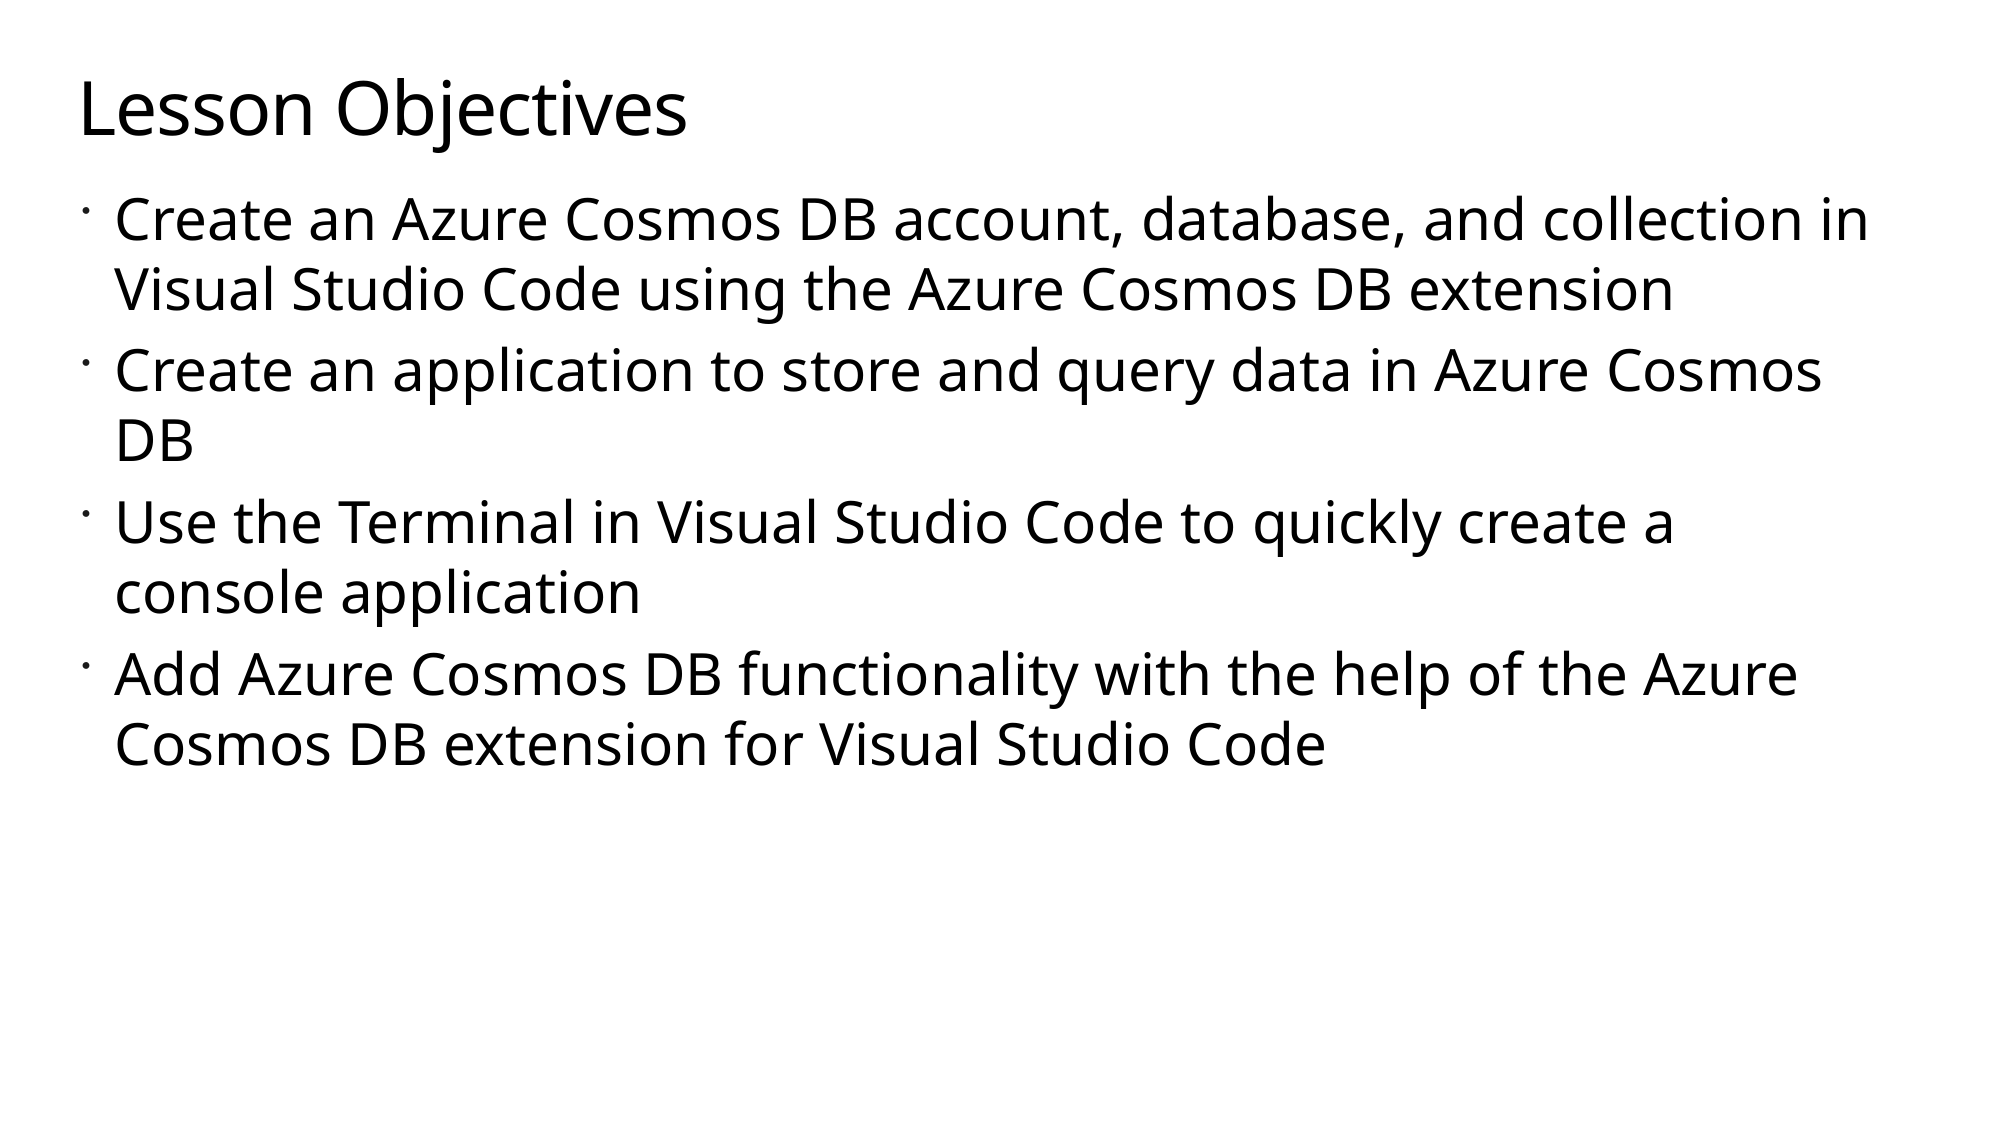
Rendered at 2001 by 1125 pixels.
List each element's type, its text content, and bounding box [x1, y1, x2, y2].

list Create an Azure Cosmos DB account, database, and collection in Visual Studio Code using the Azure Cosmos DB extension Create an application to store and query data in Azure Cosmos DB Use the Terminal in Visual Studio Code to quickly create a console application Add Azure Cosmos DB functionality with the help of the Azure Cosmos DB extension for Visual Studio Code [77, 181, 1885, 720]
title Lesson Objectives [77, 60, 1885, 152]
